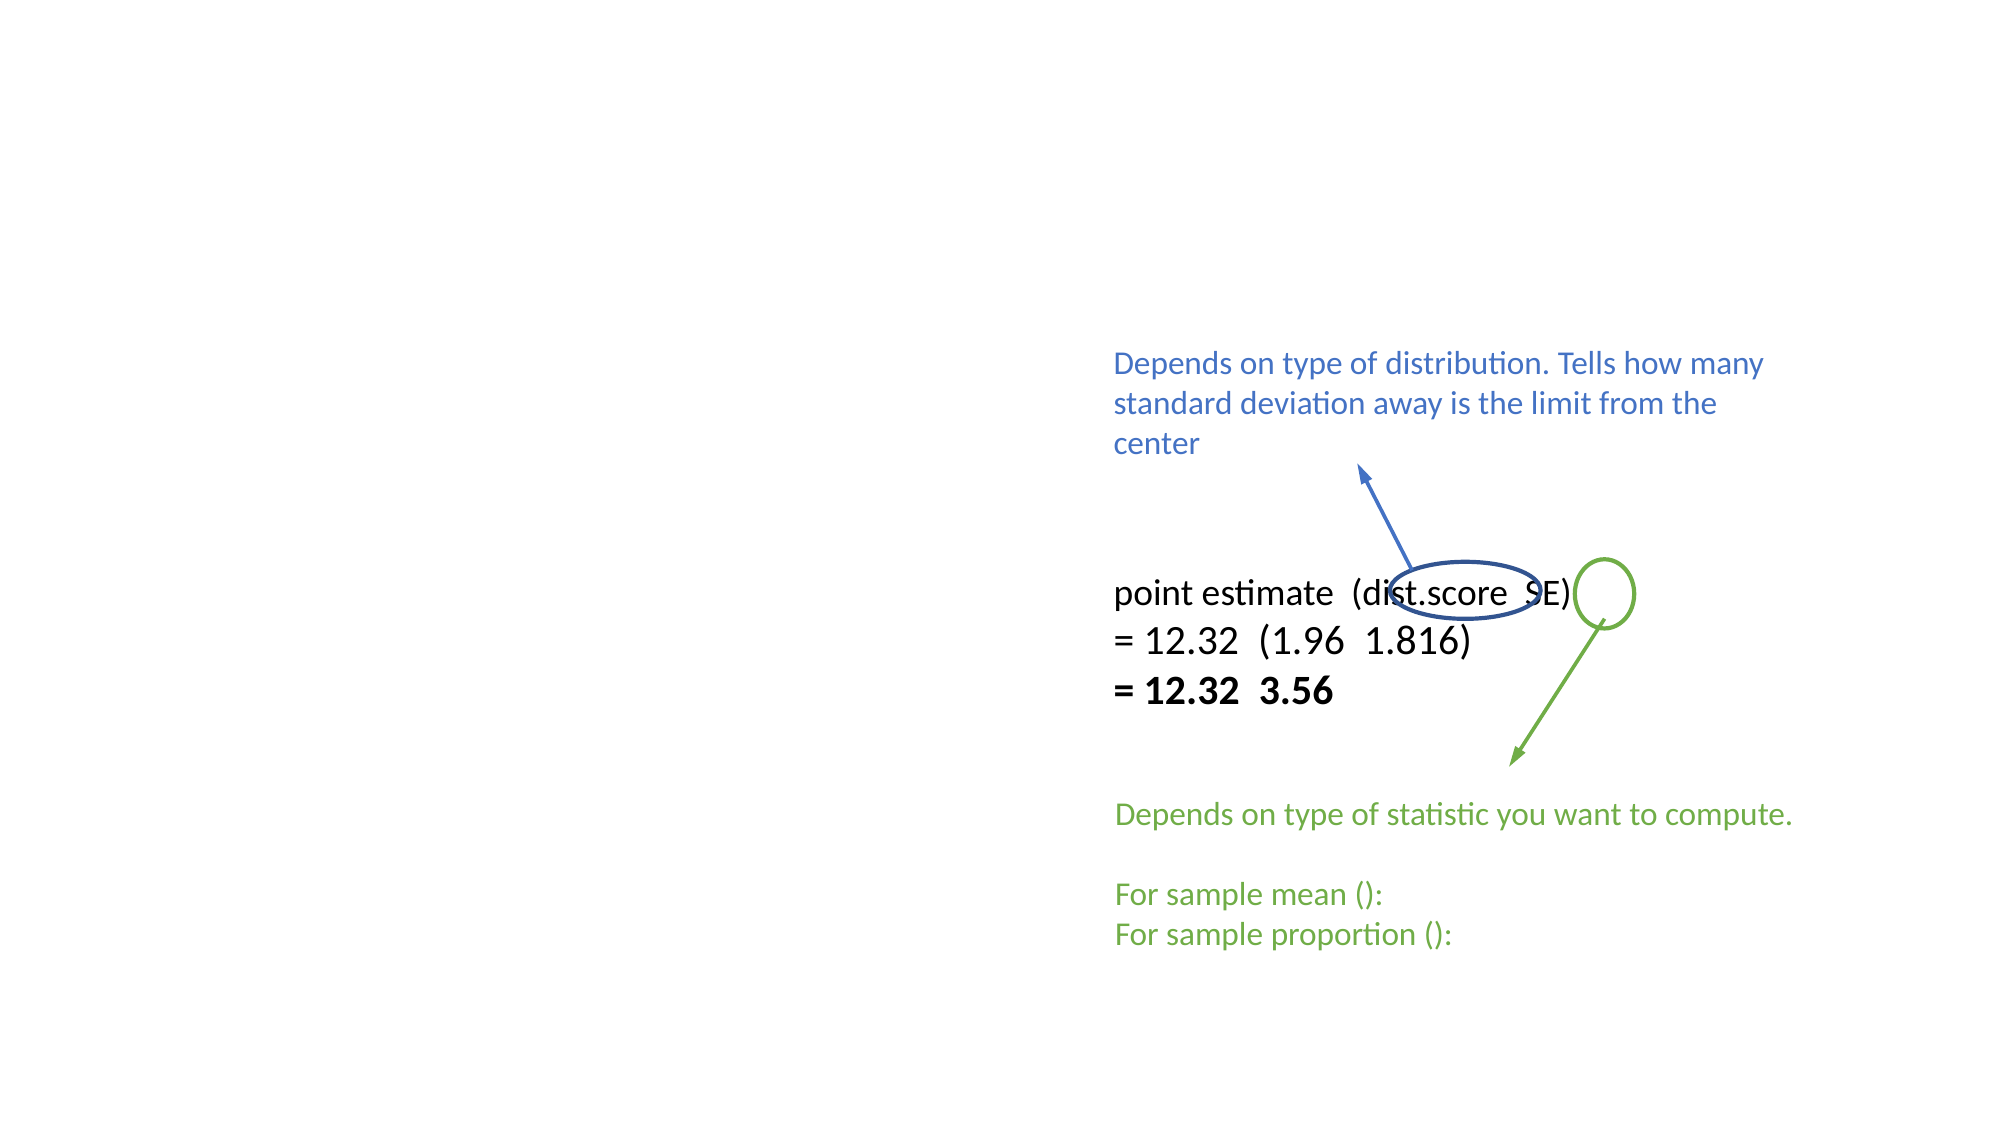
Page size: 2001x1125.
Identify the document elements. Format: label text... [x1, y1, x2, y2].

text_box Depends on type of distribution. Tells how many standard deviation away is the limit from the center [1098, 333, 1806, 469]
text_box [1573, 558, 1636, 630]
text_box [1509, 628, 1605, 767]
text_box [1357, 463, 1413, 571]
text_box [1388, 560, 1542, 620]
